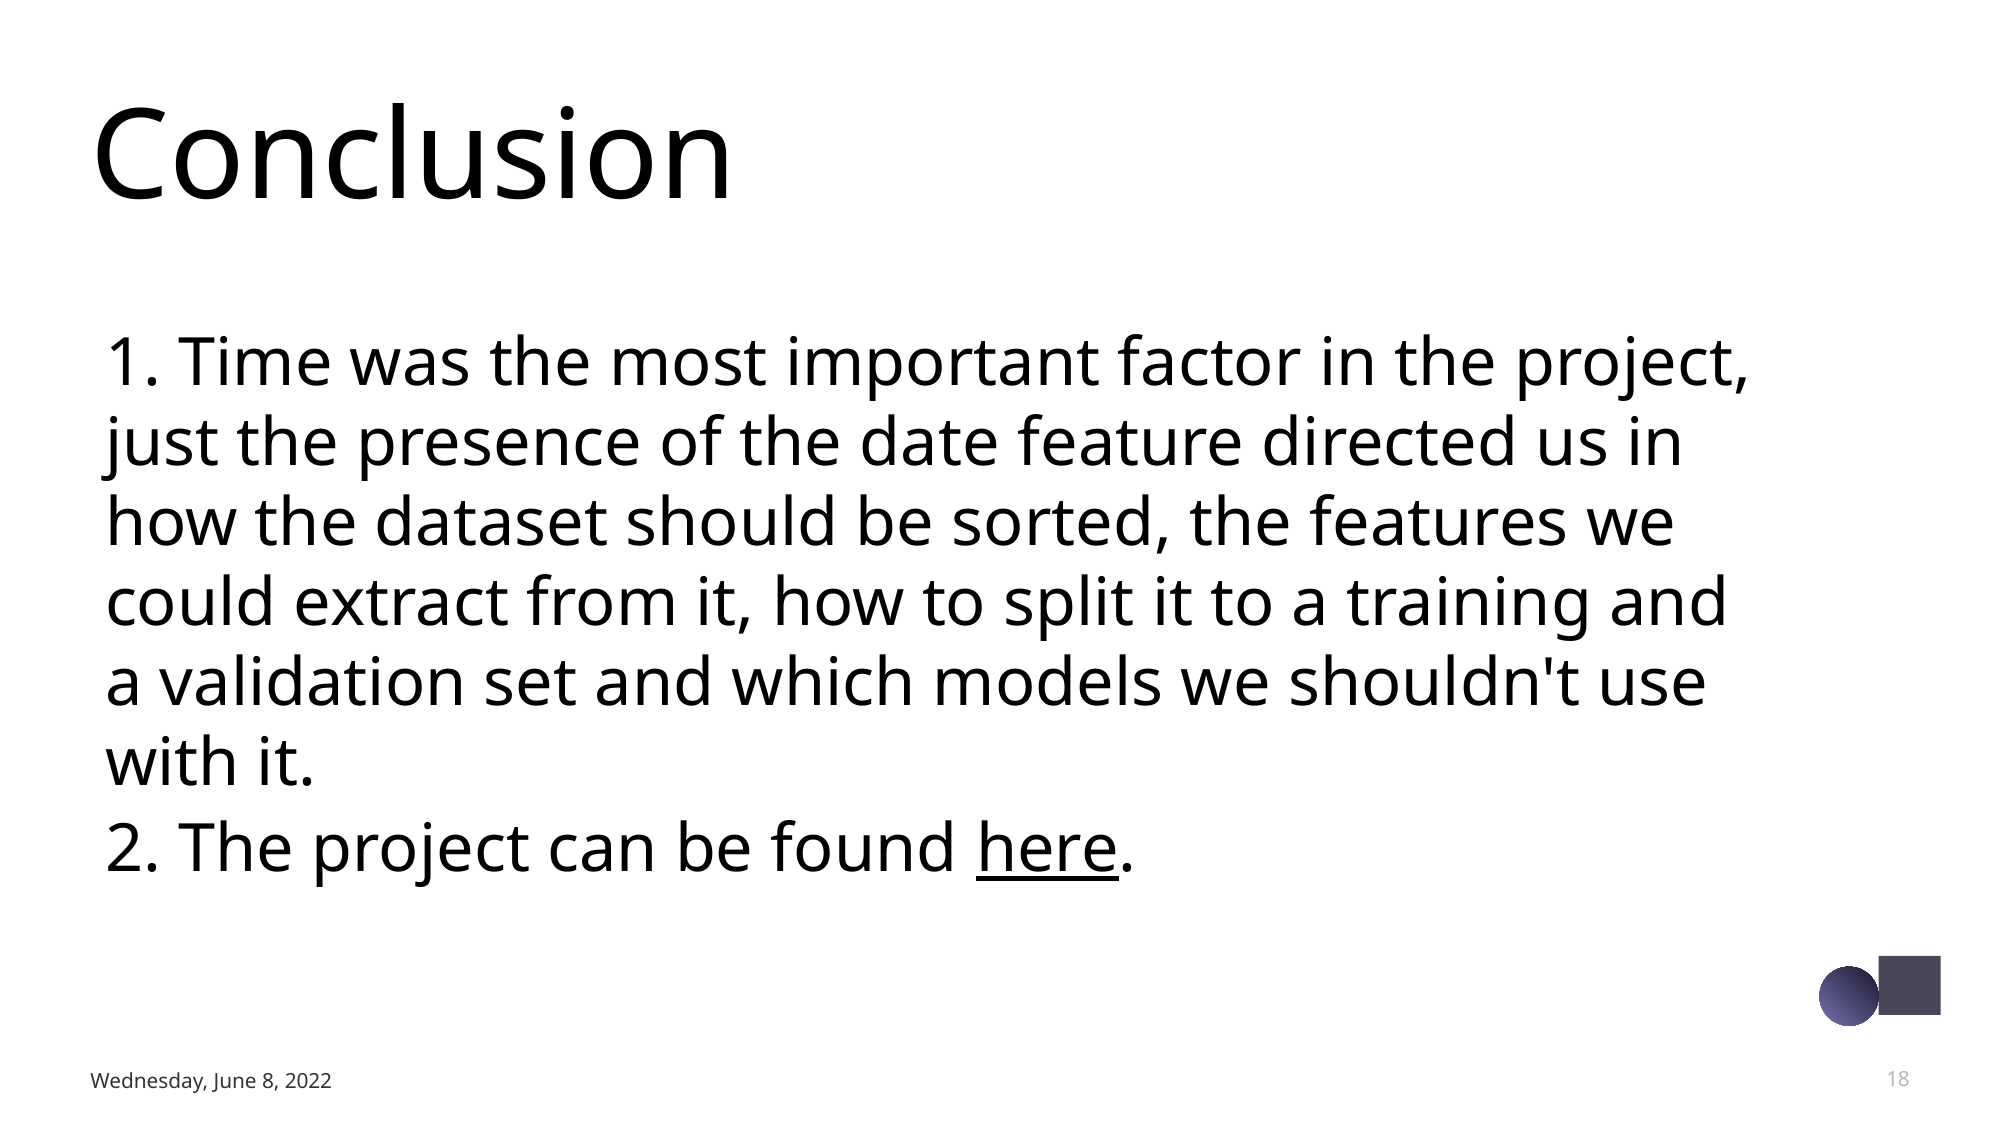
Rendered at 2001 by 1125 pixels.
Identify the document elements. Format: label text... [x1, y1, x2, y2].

text_box 2. The project can be found here. [90, 797, 1184, 903]
text_box 1. Time was the most important factor in the project, just the presence of the date feature directed us in how the dataset should be sorted, the features we could extract from it, how to split it to a training and a validation set and which models we shouldn't use with it. [90, 311, 1799, 806]
slide_number 18 [1632, 1067, 1910, 1093]
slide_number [90, 1067, 522, 1093]
title Conclusion [90, 90, 1911, 309]
